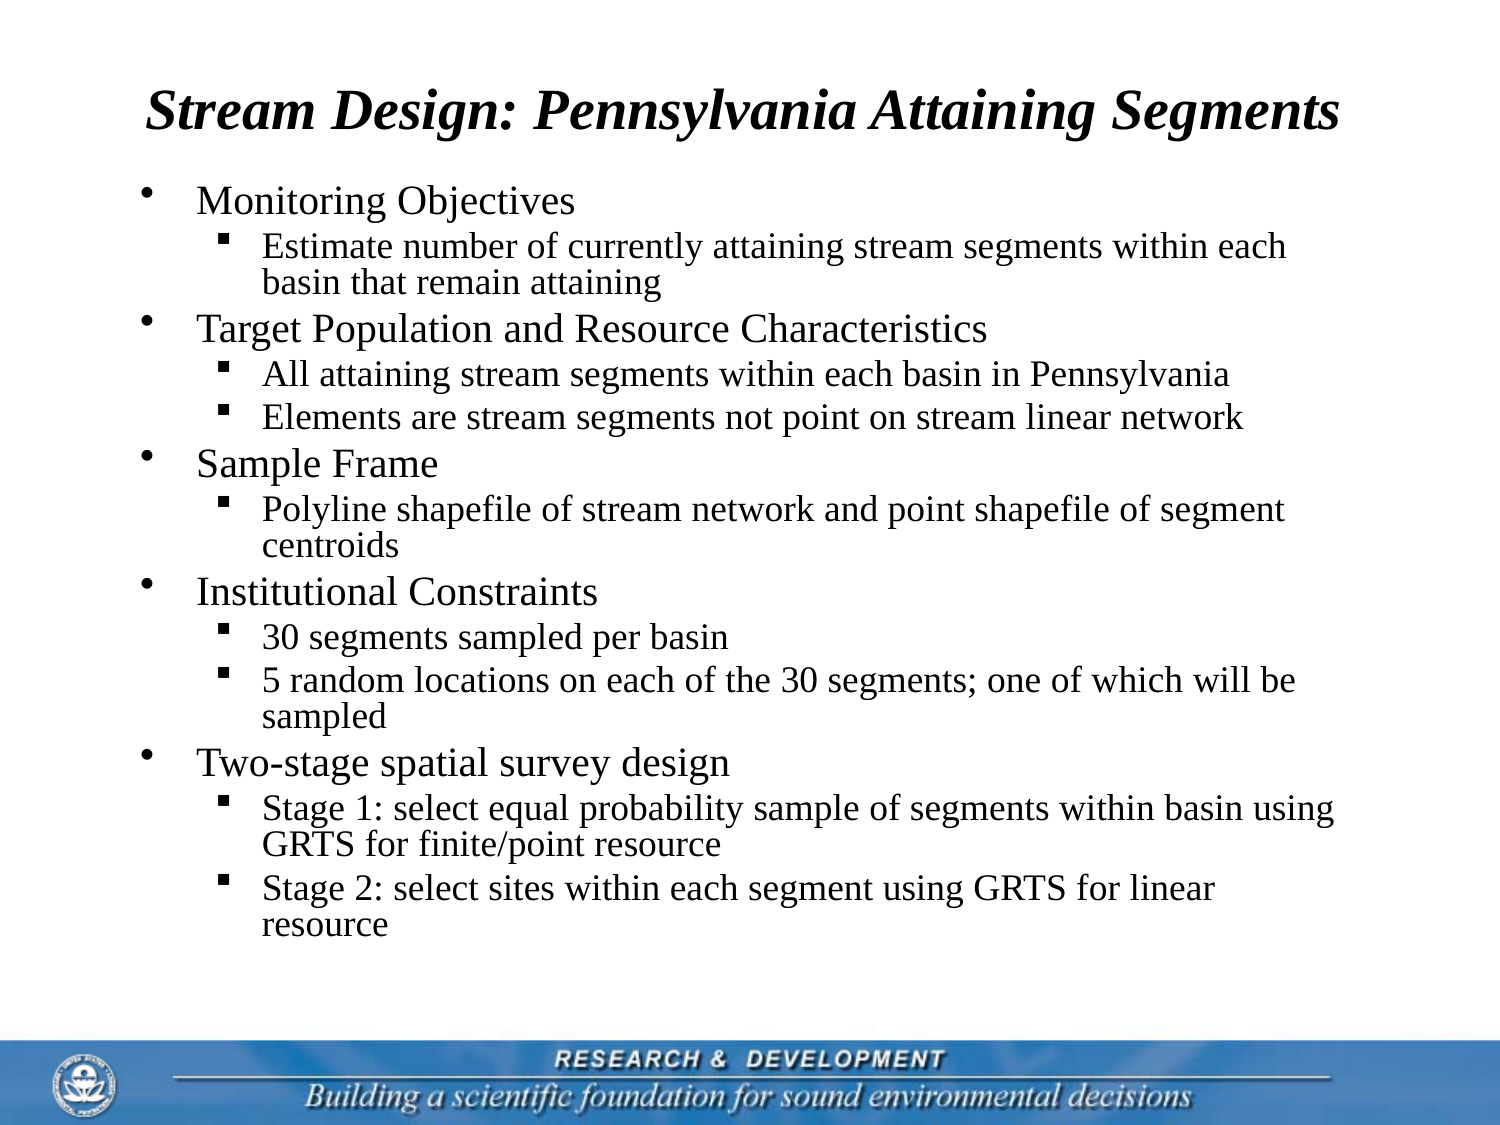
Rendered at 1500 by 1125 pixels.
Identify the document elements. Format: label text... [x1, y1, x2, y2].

list Monitoring Objectives Estimate number of currently attaining stream segments within each basin that remain attaining Target Population and Resource Characteristics All attaining stream segments within each basin in Pennsylvania Elements are stream segments not point on stream linear network Sample Frame Polyline shapefile of stream network and point shapefile of segment centroids Institutional Constraints 30 segments sampled per basin 5 random locations on each of the 30 segments; one of which will be sampled Two-stage spatial survey design Stage 1: select equal probability sample of segments within basin using GRTS for finite/point resource Stage 2: select sites within each segment using GRTS for linear resource [124, 174, 1363, 1026]
title Stream Design: Pennsylvania Attaining Segments [112, 49, 1376, 163]
picture [0, 0, 1500, 1125]
